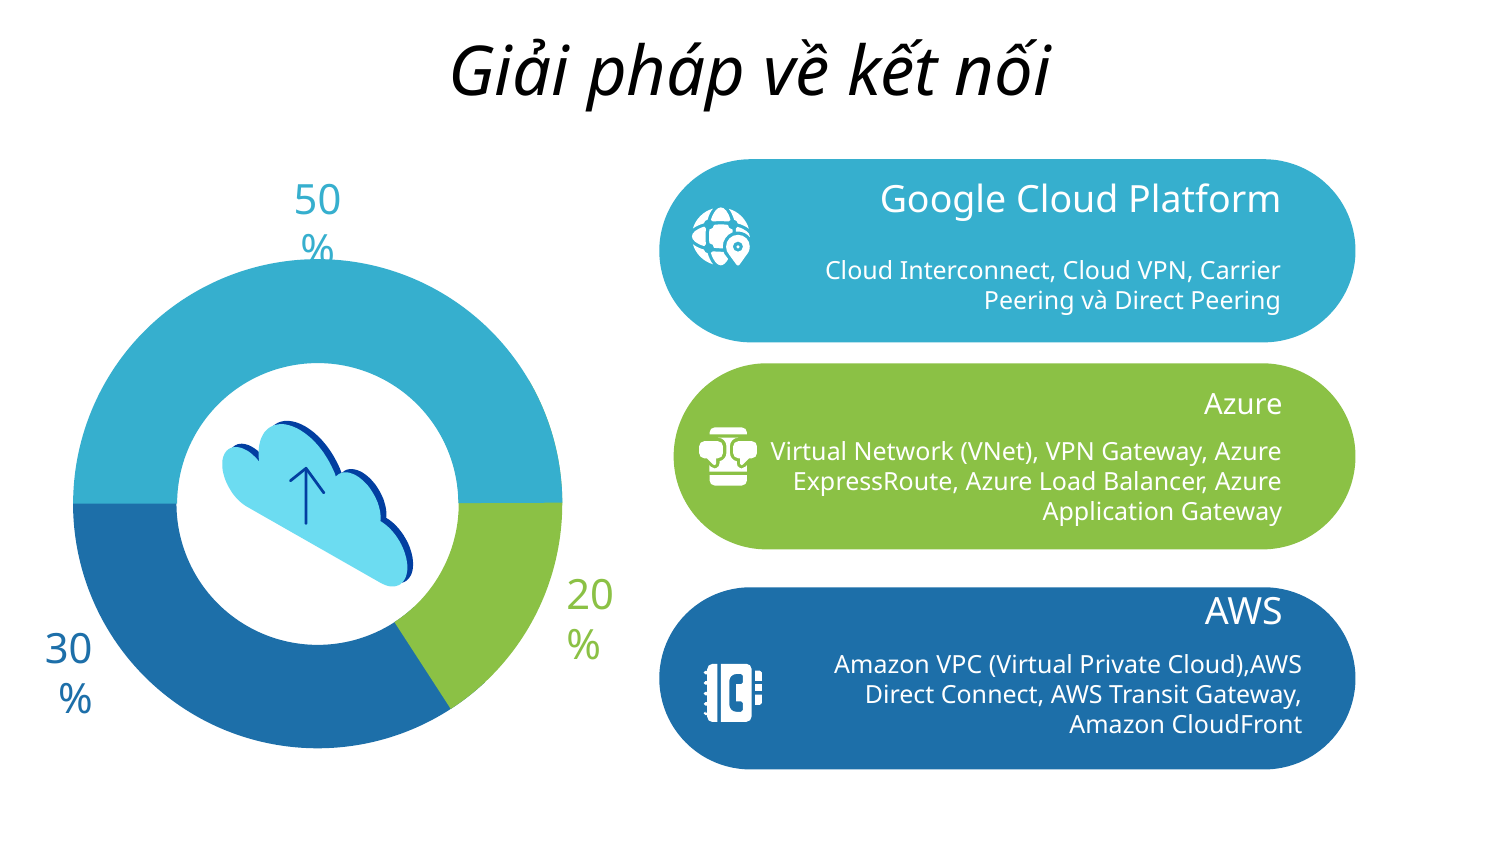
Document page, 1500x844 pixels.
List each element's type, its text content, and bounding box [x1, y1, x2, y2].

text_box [703, 663, 762, 723]
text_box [222, 420, 414, 587]
text_box [73, 259, 563, 504]
text_box Azure [973, 379, 1298, 426]
text_box [659, 587, 1356, 770]
text_box Cloud Interconnect, Cloud VPN, Carrier Peering và Direct Peering [784, 226, 1297, 343]
text_box 20% [551, 581, 660, 655]
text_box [691, 207, 750, 266]
text_box 30% [0, 635, 108, 709]
text_box [73, 504, 451, 749]
text_box [394, 503, 563, 709]
text_box 50% [263, 186, 372, 260]
text_box [659, 159, 1356, 343]
text_box AWS [926, 586, 1298, 633]
text_box Virtual Network (VNet), VPN Gateway, Azure ExpressRoute, Azure Load Balancer, Azure Application Gateway [739, 427, 1298, 534]
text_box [699, 427, 758, 486]
text_box Amazon VPC (Virtual Private Cloud),AWS Direct Connect, AWS Transit Gateway, Amazon CloudFront [761, 638, 1318, 749]
title Giải pháp về kết nối [103, 24, 1397, 122]
text_box [673, 363, 1356, 550]
text_box Google Cloud Platform [856, 177, 1297, 218]
